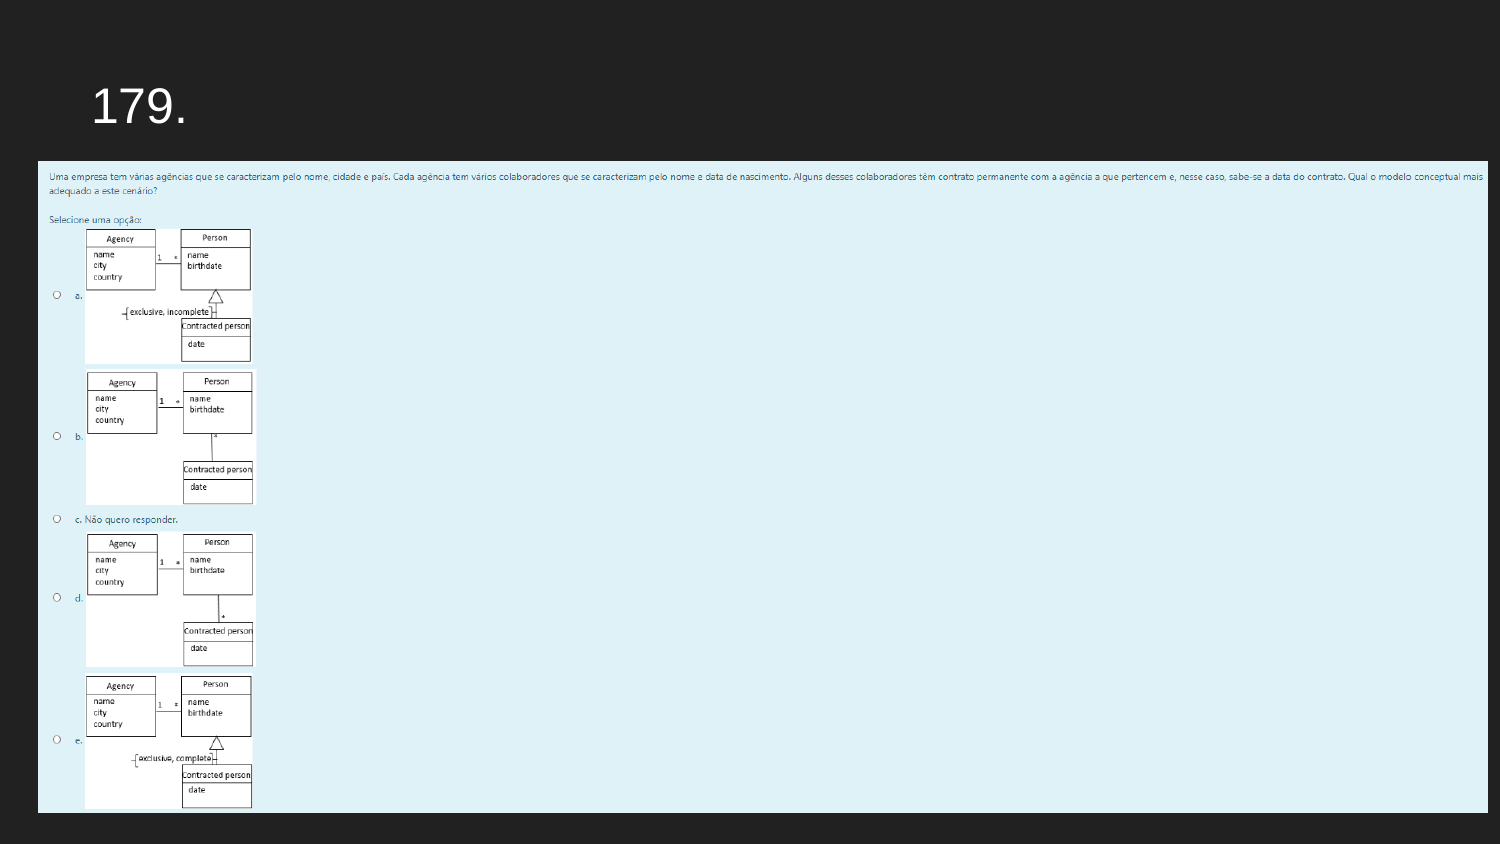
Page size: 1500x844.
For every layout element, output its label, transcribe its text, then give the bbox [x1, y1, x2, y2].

picture [38, 161, 1488, 813]
title 179. [76, 58, 244, 144]
